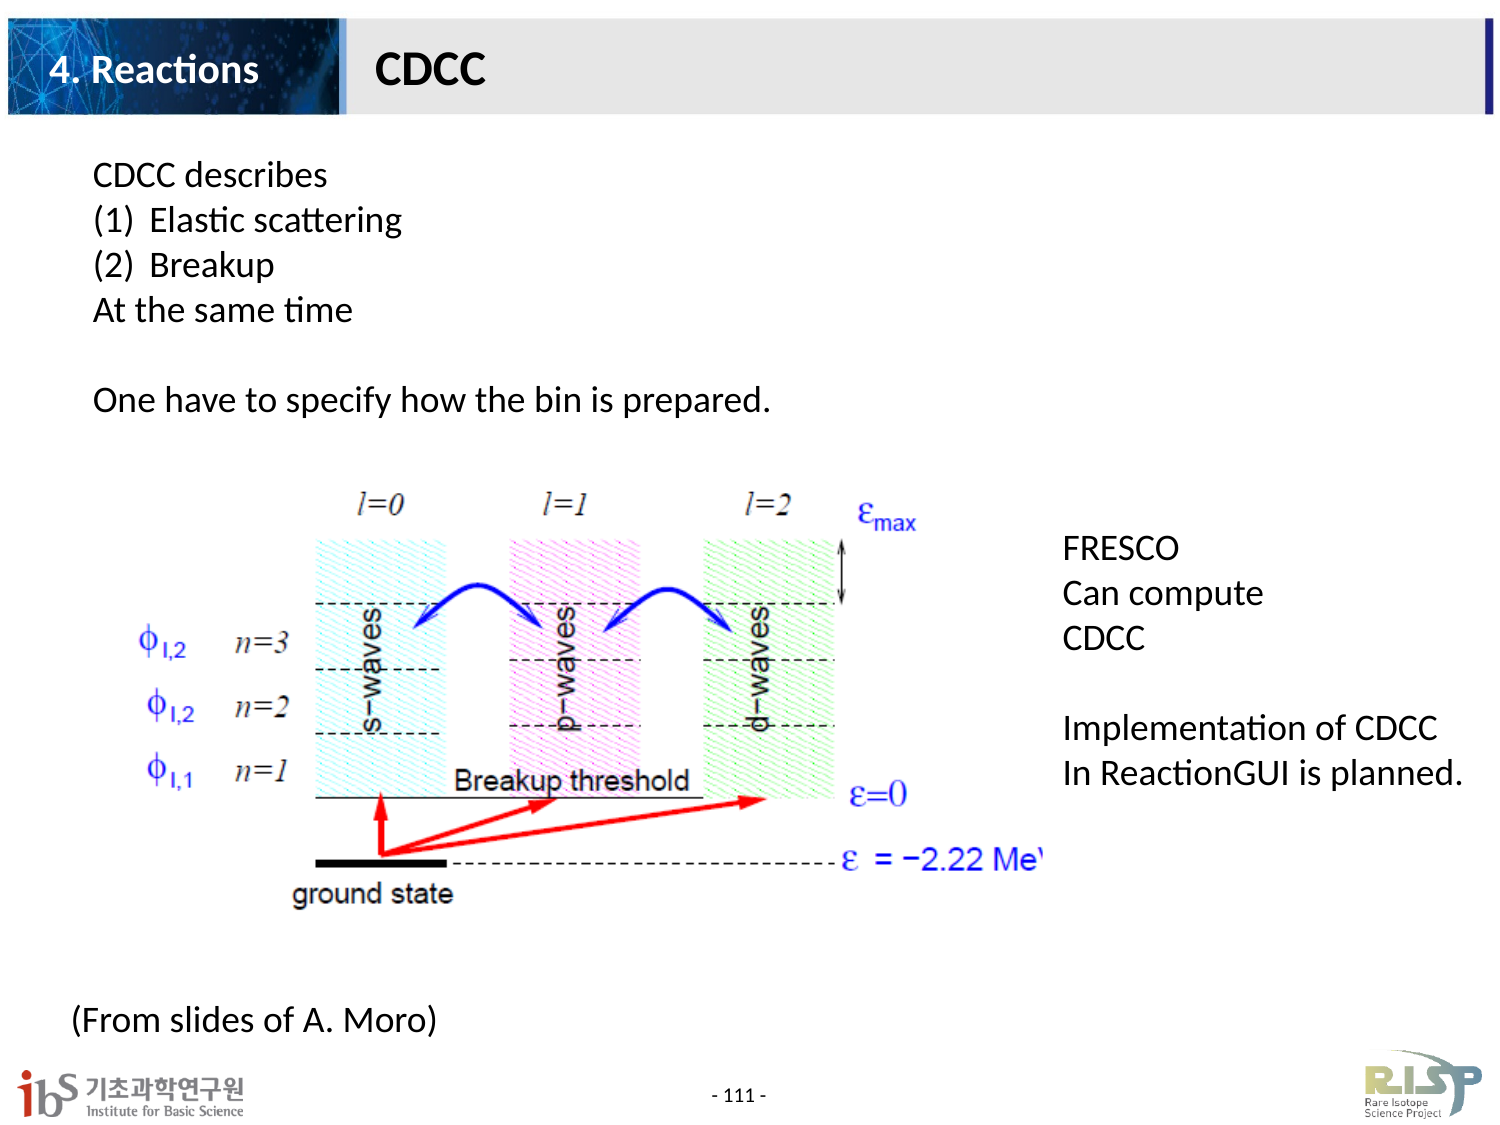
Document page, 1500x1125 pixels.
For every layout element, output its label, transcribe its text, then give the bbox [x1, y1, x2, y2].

picture [100, 456, 1107, 932]
text_box CDCC describes Elastic scattering Breakup At the same time One have to specify how the bin is prepared. [78, 142, 1069, 428]
picture [17, 1070, 243, 1117]
text_box (From slides of A. Moro) [55, 987, 454, 1048]
picture [1364, 1049, 1482, 1119]
text_box FRESCO Can compute CDCC Implementation of CDCC In ReactionGUI is planned. [1107, 515, 1480, 800]
picture [2, 10, 1500, 130]
